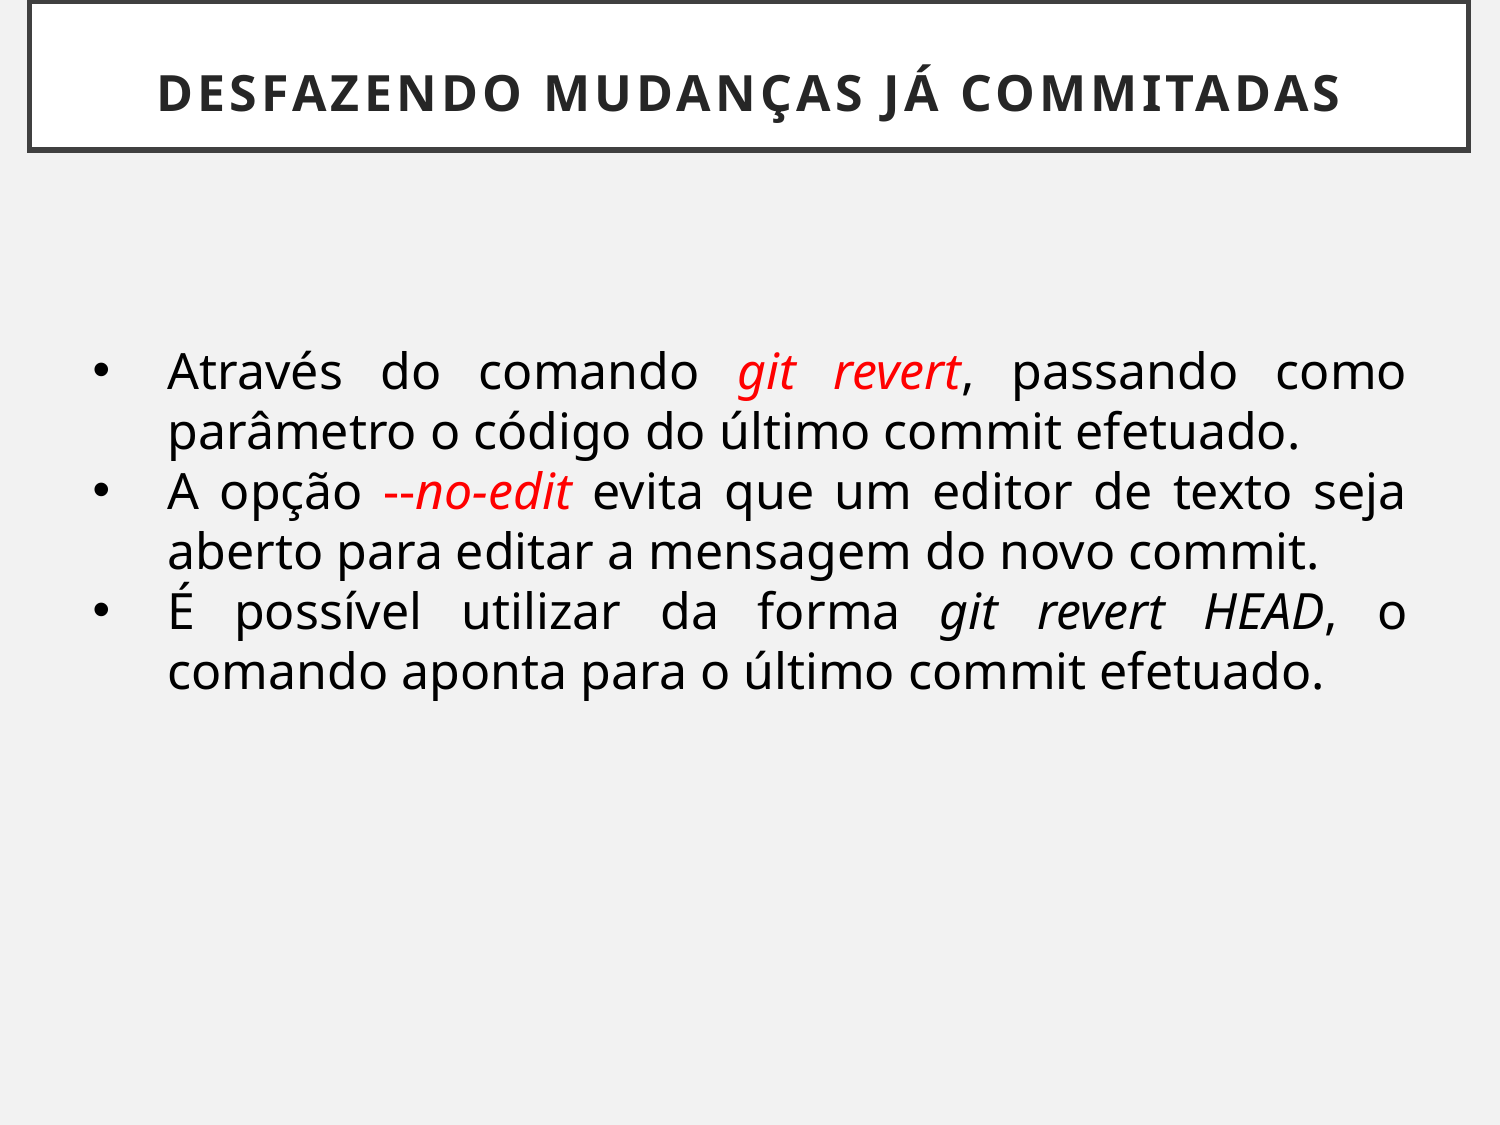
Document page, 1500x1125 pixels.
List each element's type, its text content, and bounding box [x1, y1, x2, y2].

text_box Através do comando git revert, passando como parâmetro o código do último commit efetuado. A opção --no-edit evita que um editor de texto seja aberto para editar a mensagem do novo commit. É possível utilizar da forma git revert HEAD, o comando aponta para o último commit efetuado. [78, 251, 1422, 707]
title DESFAZENDO MUDANÇAS JÁ COMMITADAS [27, 0, 1471, 153]
